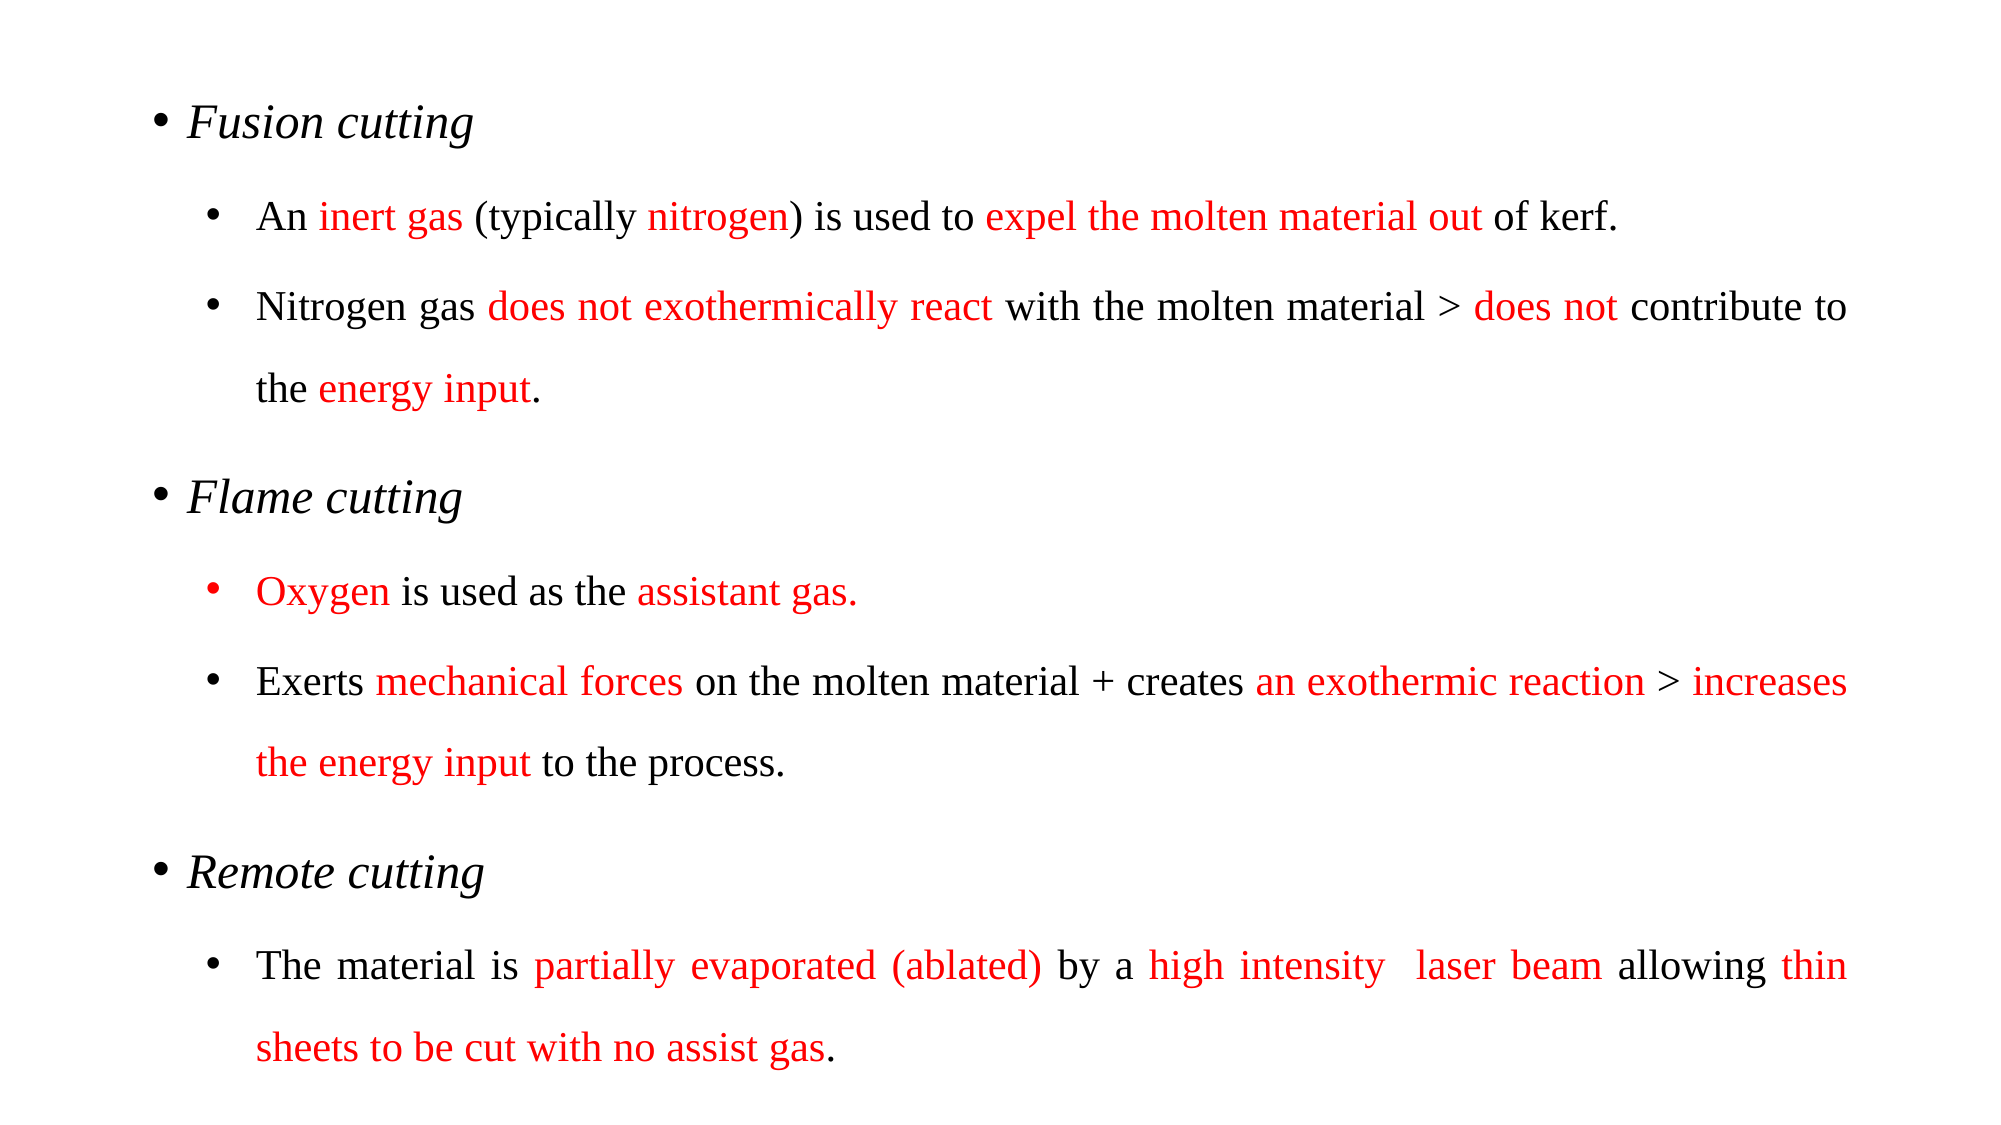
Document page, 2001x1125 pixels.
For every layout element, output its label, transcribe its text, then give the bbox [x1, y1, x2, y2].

list Fusion cutting An inert gas (typically nitrogen) is used to expel the molten material out of kerf. Nitrogen gas does not exothermically react with the molten material > does not contribute to the energy input. Flame cutting Oxygen is used as the assistant gas. Exerts mechanical forces on the molten material + creates an exothermic reaction > increases the energy input to the process. Remote cutting The material is partially evaporated (ablated) by a high intensity laser beam allowing thin sheets to be cut with no assist gas. [137, 46, 1863, 1085]
